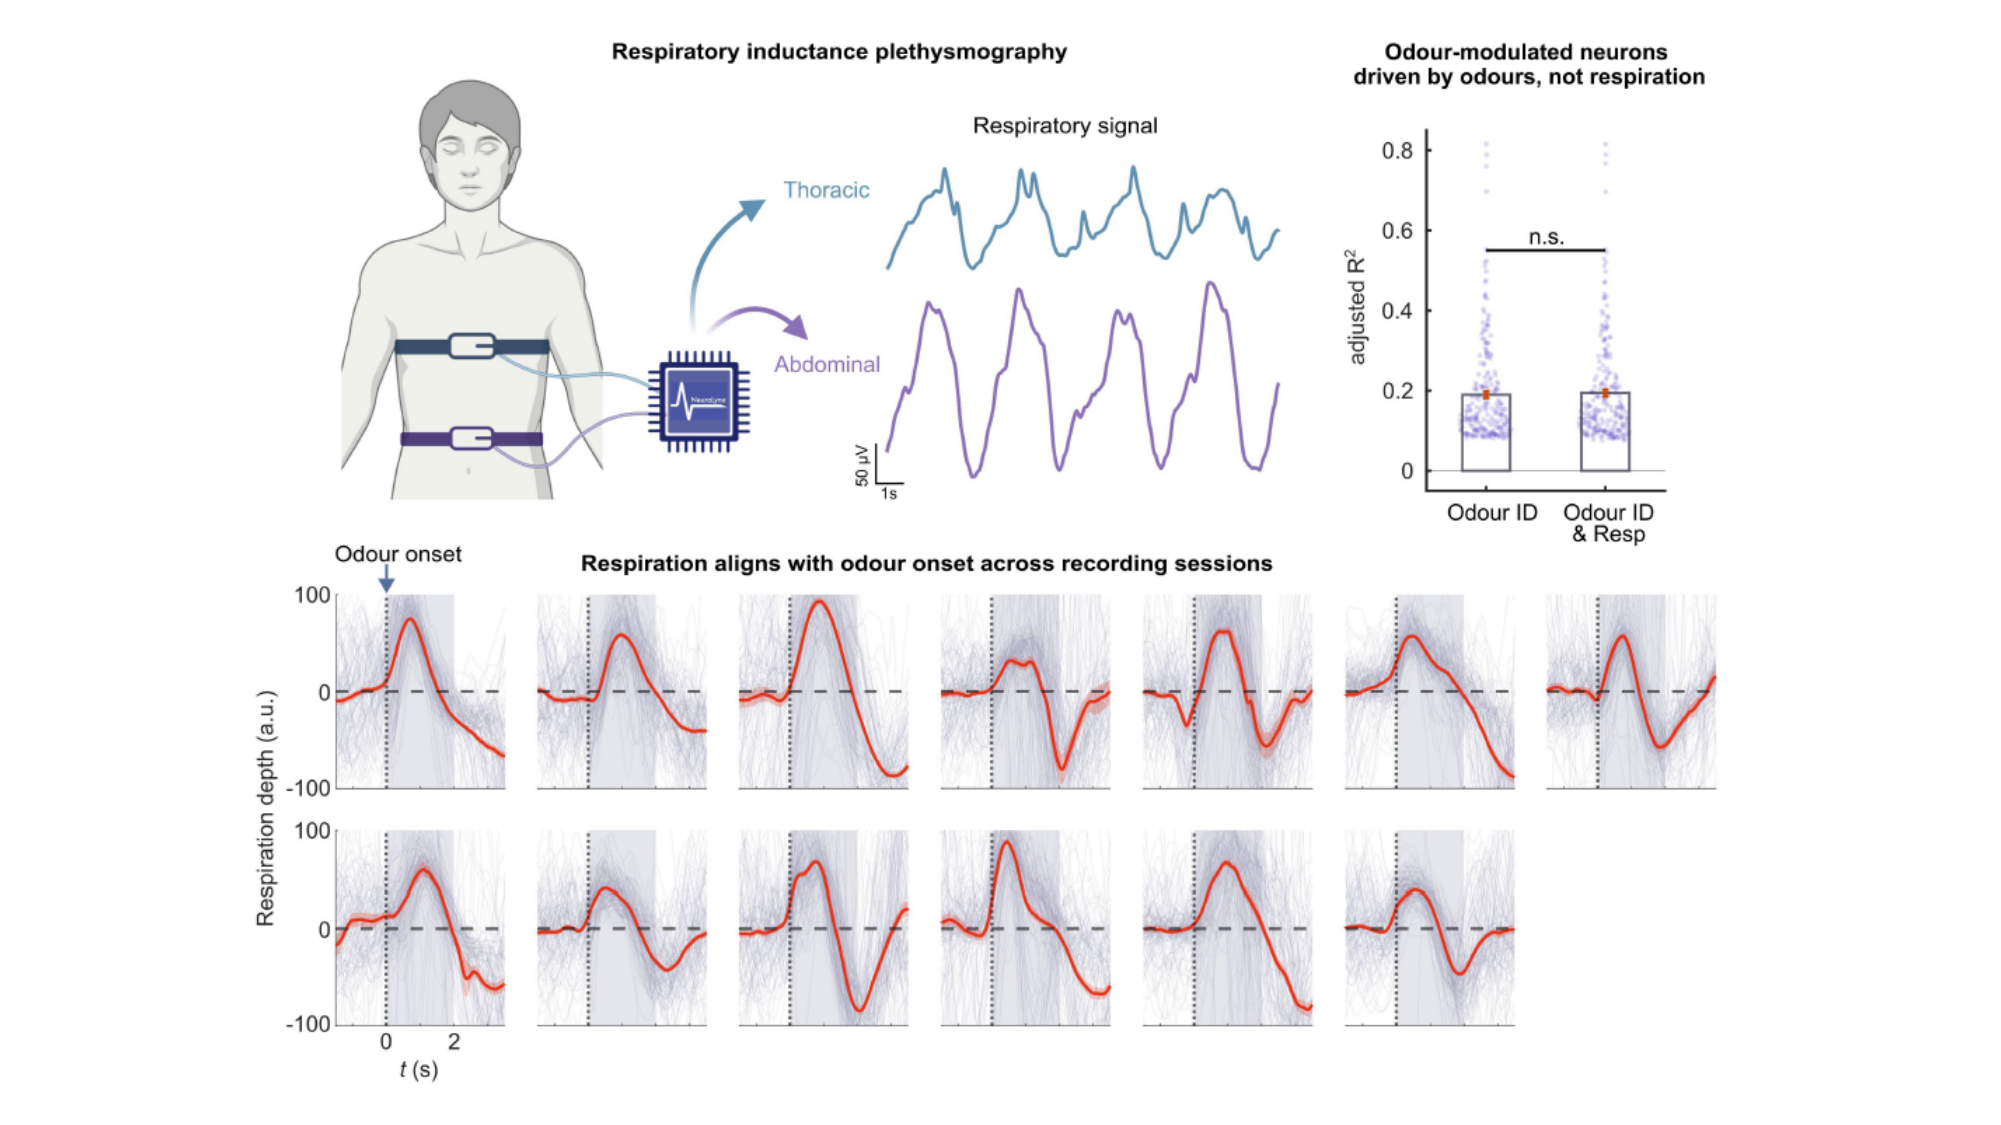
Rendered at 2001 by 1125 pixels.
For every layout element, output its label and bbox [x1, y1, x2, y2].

list [253, 33, 1747, 1092]
